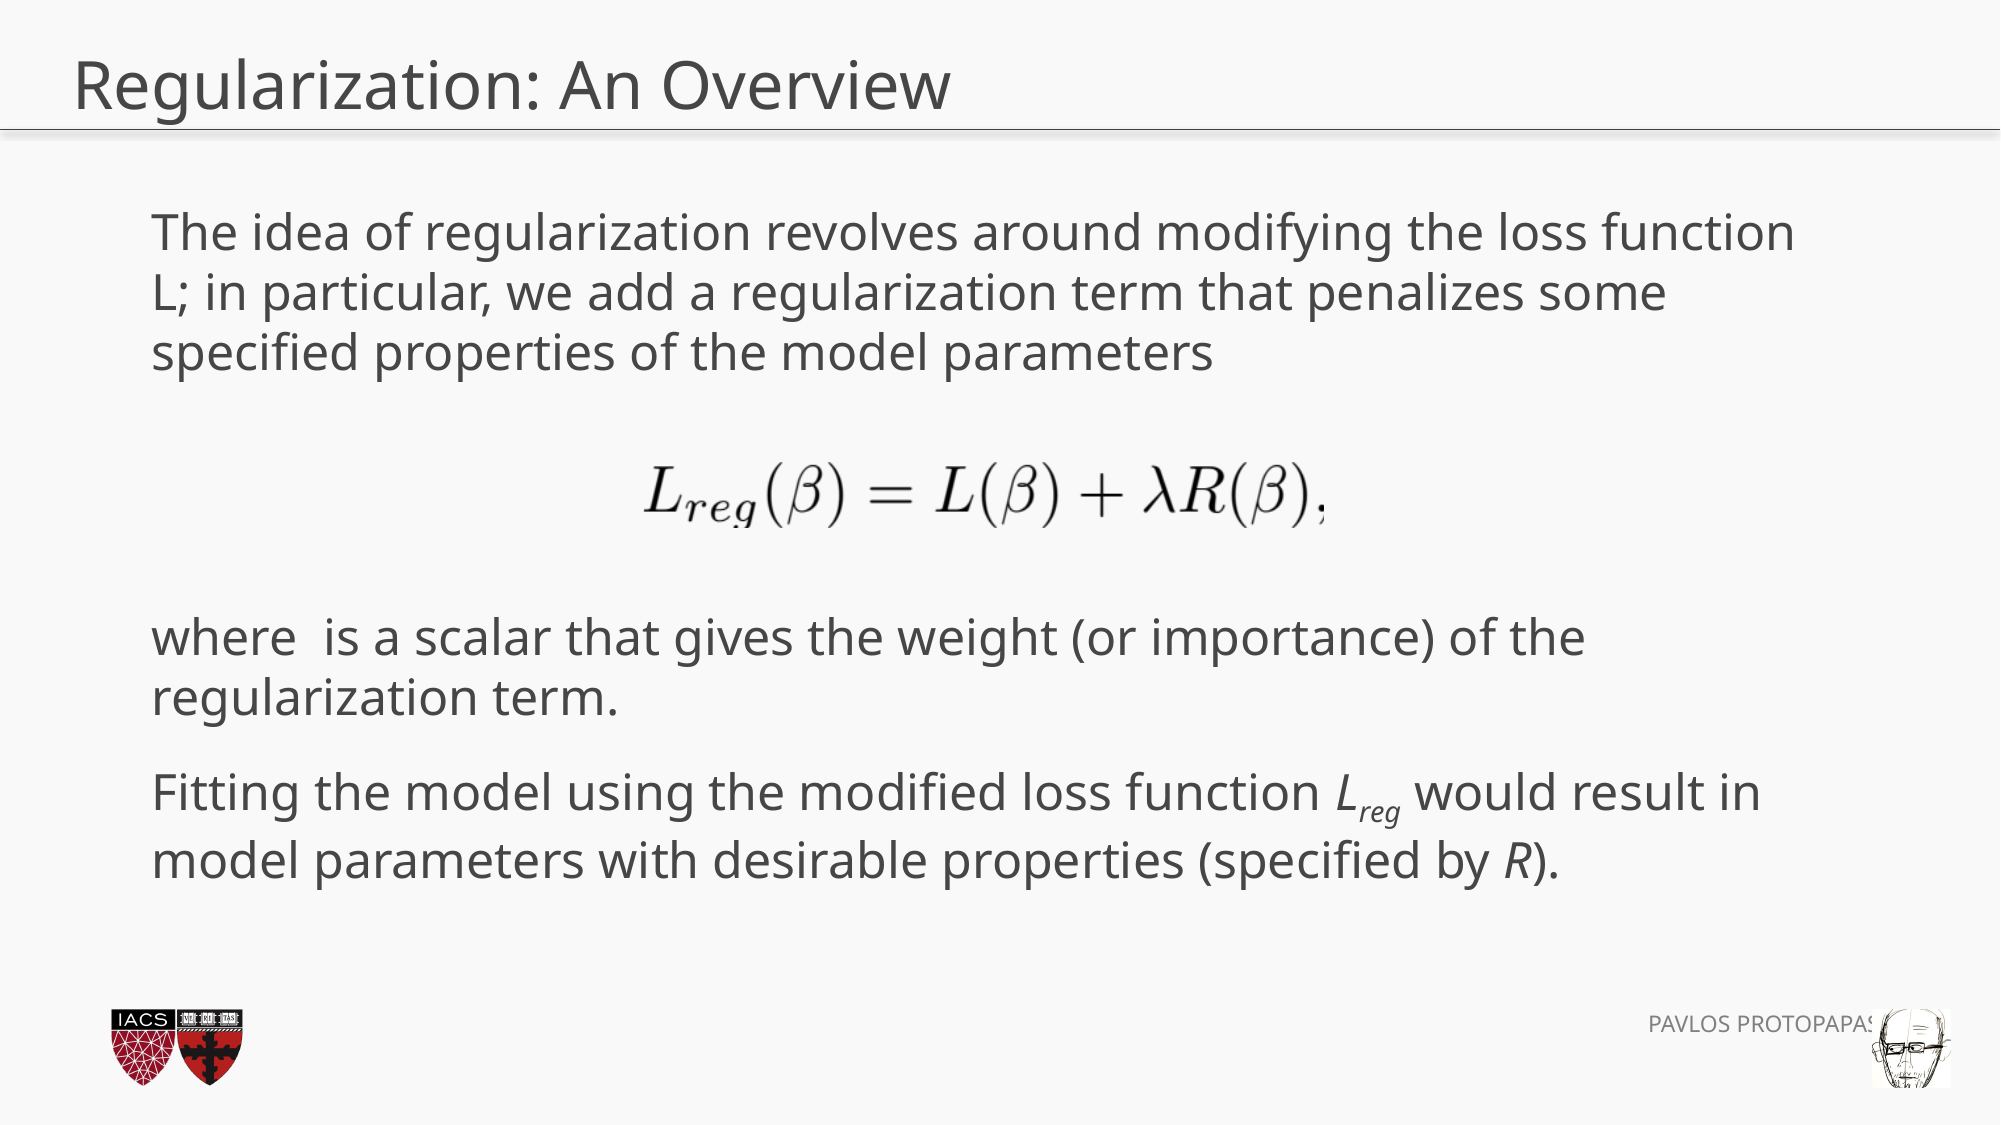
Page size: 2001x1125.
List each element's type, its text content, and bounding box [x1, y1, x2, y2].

picture [1872, 1009, 1951, 1088]
title Regularization: An Overview [57, 35, 1943, 162]
picture [643, 461, 1325, 528]
picture [109, 1009, 243, 1086]
